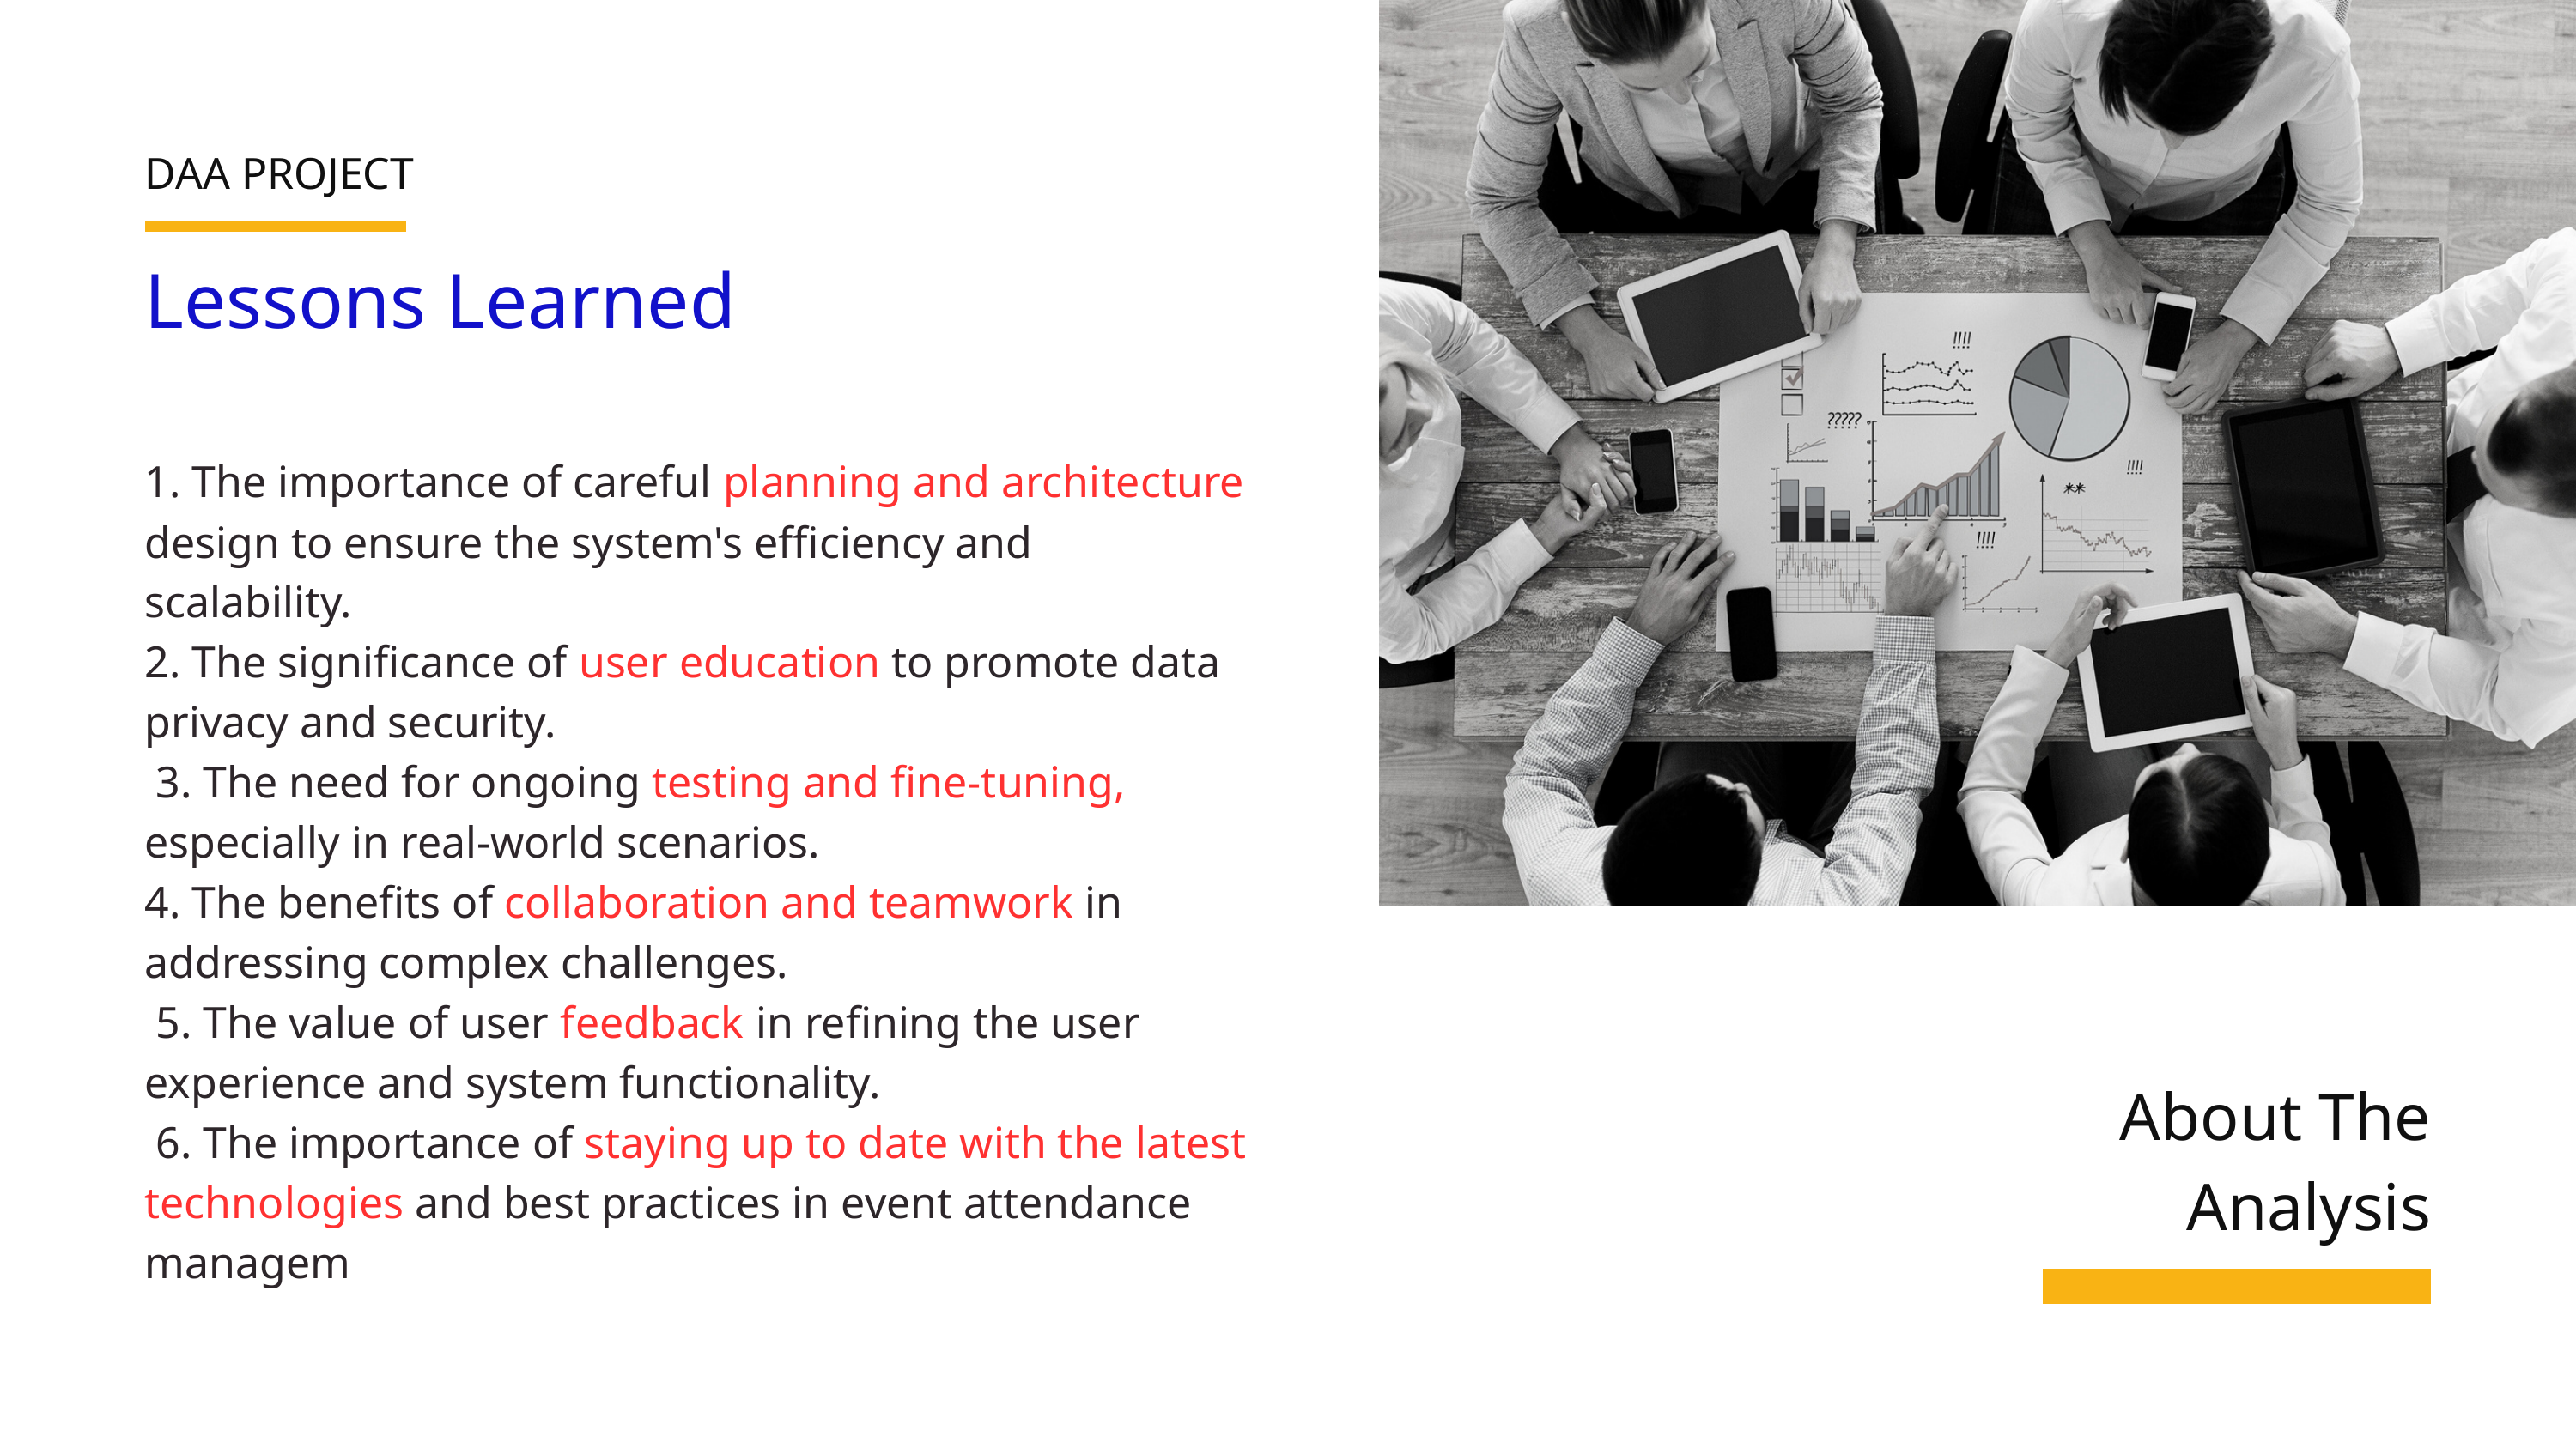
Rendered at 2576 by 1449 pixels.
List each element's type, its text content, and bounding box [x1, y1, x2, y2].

text_box Lessons Learned [144, 272, 1054, 344]
text_box DAA PROJECT [144, 137, 637, 198]
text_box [144, 221, 407, 232]
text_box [1378, 0, 2576, 906]
text_box 1. The importance of careful planning and architecture design to ensure the system's efficiency and scalability. 2. The significance of user education to promote data privacy and security. 3. The need for ongoing testing and fine-tuning, especially in real-world scenarios. 4. The benefits of collaboration and teamwork in addressing complex challenges. 5. The value of user feedback in refining the user experience and system functionality. 6. The importance of staying up to date with the latest technologies and best practices in event attendance managem [144, 446, 1248, 1288]
text_box About The Analysis [1939, 1063, 2432, 1244]
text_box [2042, 1269, 2432, 1304]
